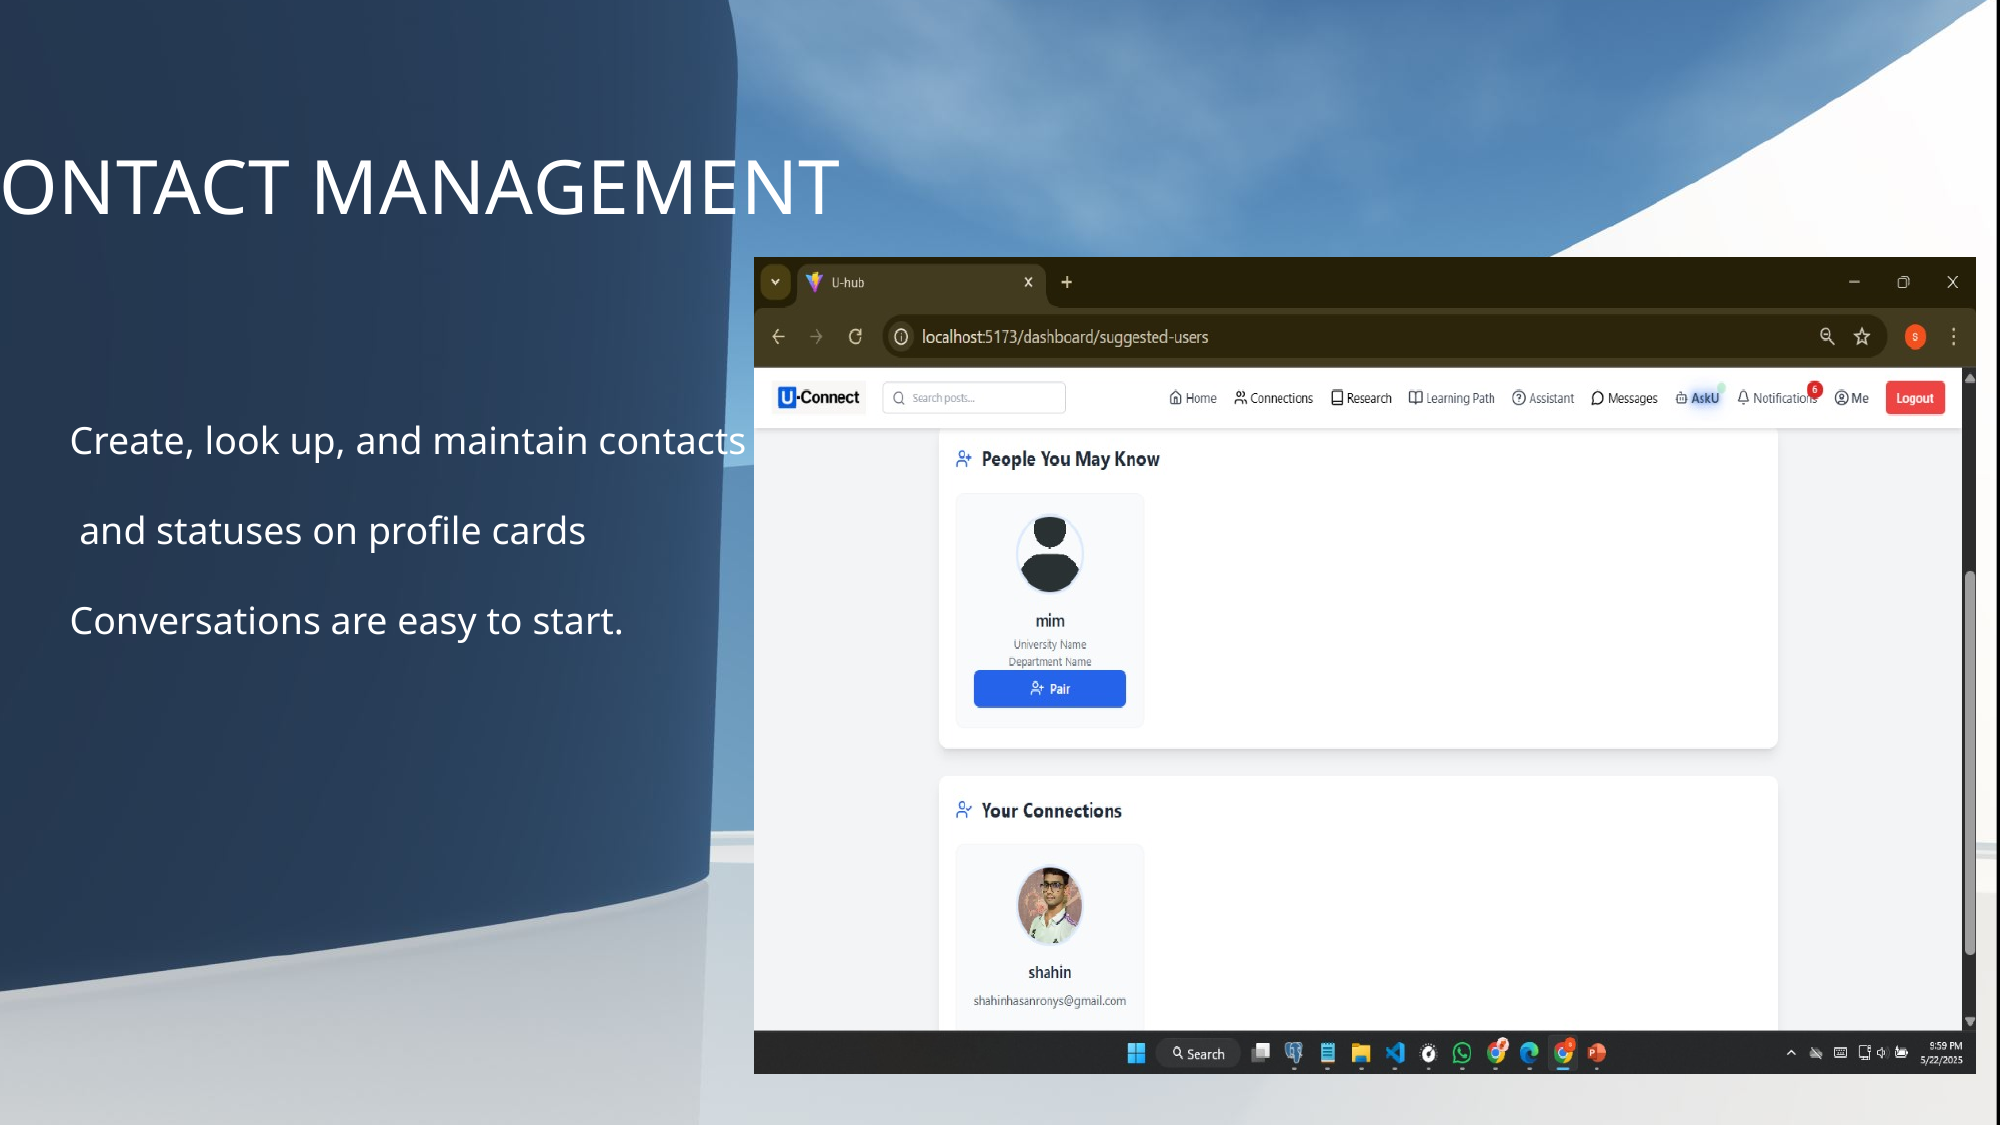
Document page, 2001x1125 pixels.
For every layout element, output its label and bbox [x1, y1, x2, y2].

list [0, 0, 1997, 1125]
picture [754, 257, 1976, 1074]
